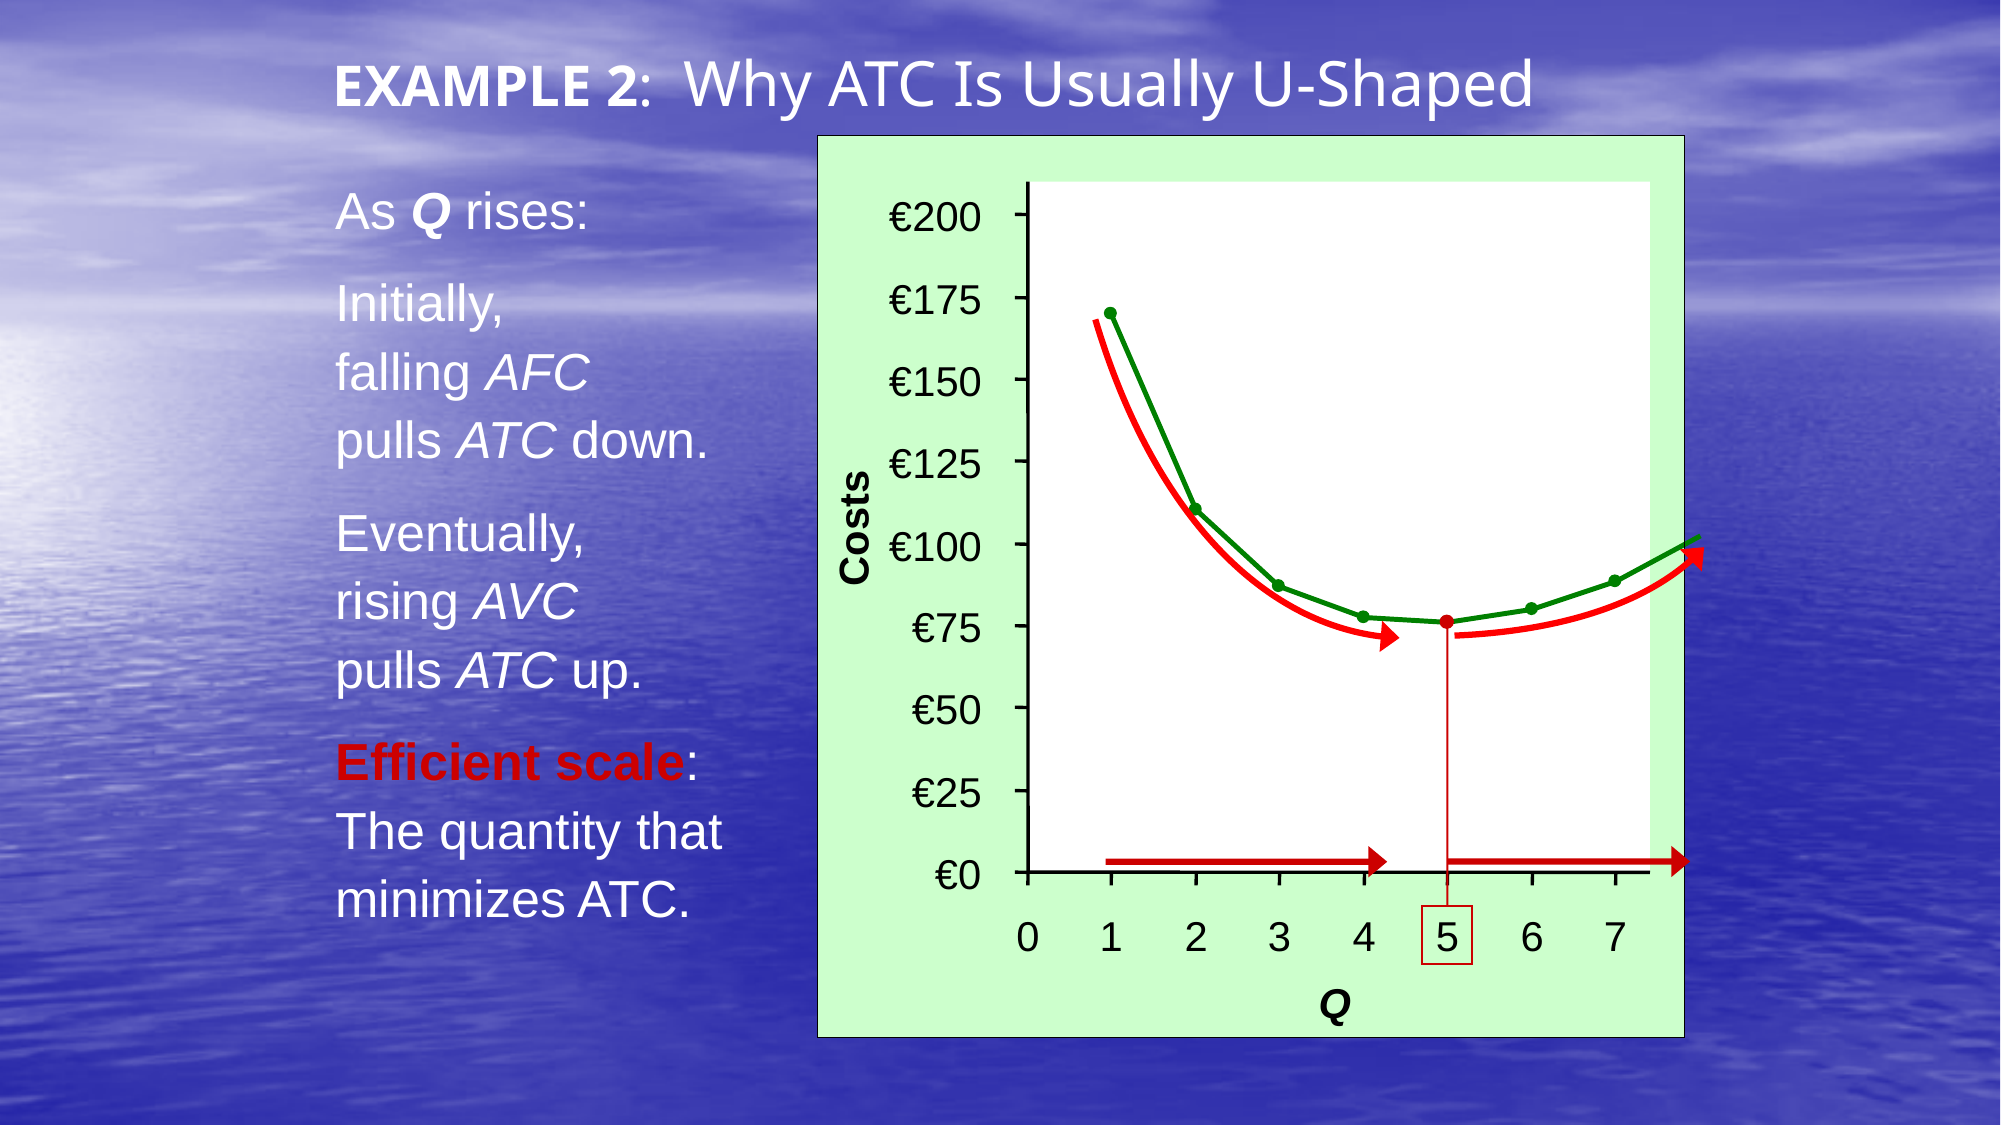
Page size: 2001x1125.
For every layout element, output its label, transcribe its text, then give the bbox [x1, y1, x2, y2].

text_box [1327, 70, 1408, 135]
text_box [809, 136, 1694, 1046]
text_box As Q rises: Initially, falling AFC pulls ATC down. Eventually, rising AVC pulls ATC up. Efficient scale: The quantity that minimizes ATC. [320, 163, 783, 1013]
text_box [1422, 614, 1472, 964]
text_box [1701, 546, 1705, 564]
title EXAMPLE 2: Why ATC Is Usually U-Shaped [317, 28, 1703, 136]
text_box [817, 135, 1701, 1038]
